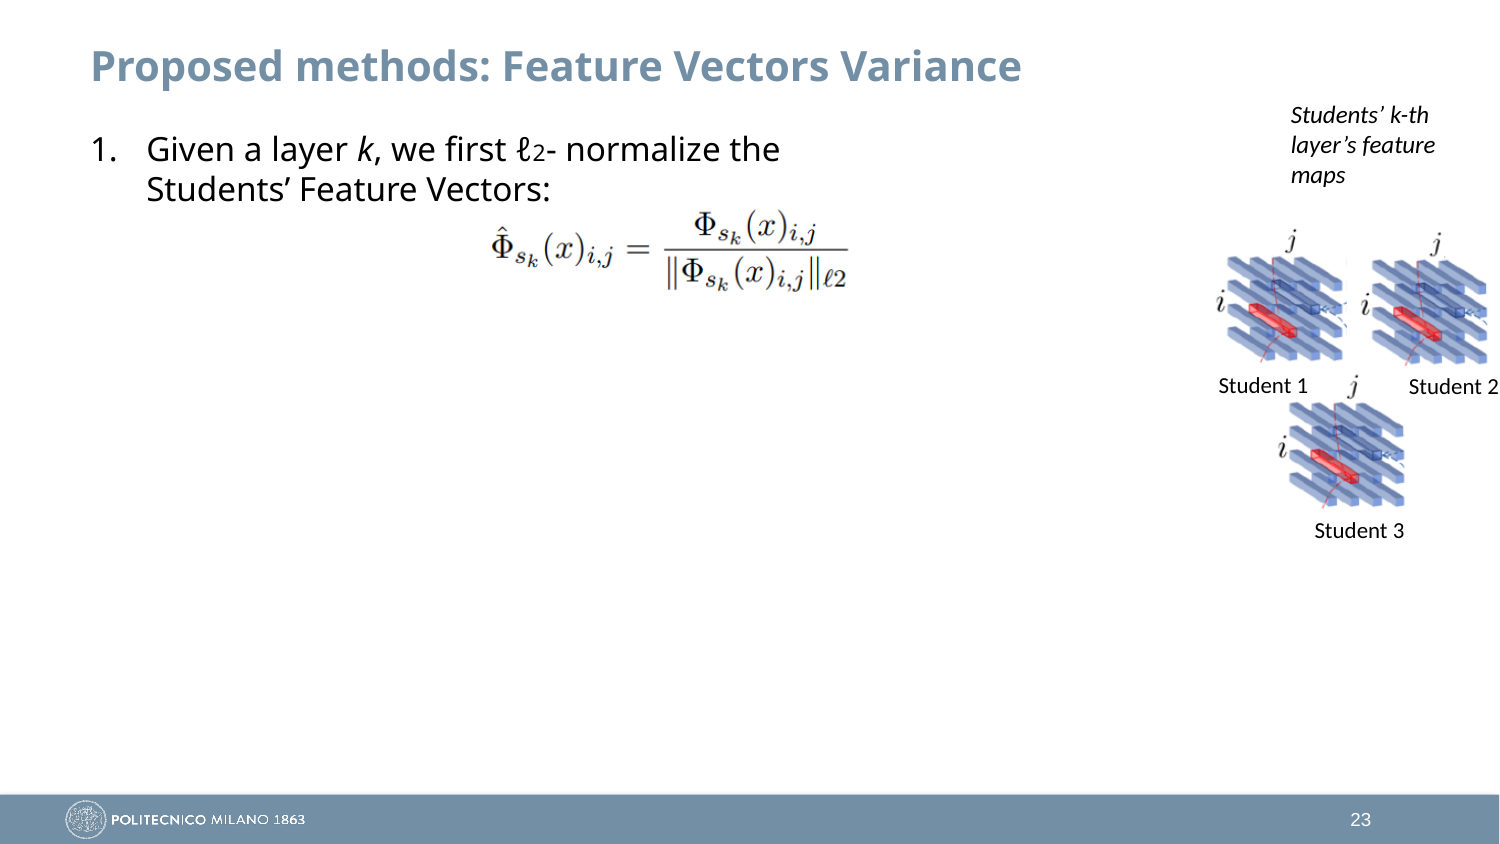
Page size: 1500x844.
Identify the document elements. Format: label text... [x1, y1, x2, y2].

picture [62, 797, 308, 841]
title Proposed methods: Feature Vectors Variance [75, 24, 1425, 106]
text_box Student 3 [1299, 523, 1466, 550]
list Given a layer k, we first ℓ2- normalize the Students’ Feature Vectors: [75, 120, 848, 754]
text_box Students’ k-th layer’s feature maps [1276, 91, 1489, 196]
picture [1210, 220, 1495, 515]
picture [485, 195, 867, 300]
